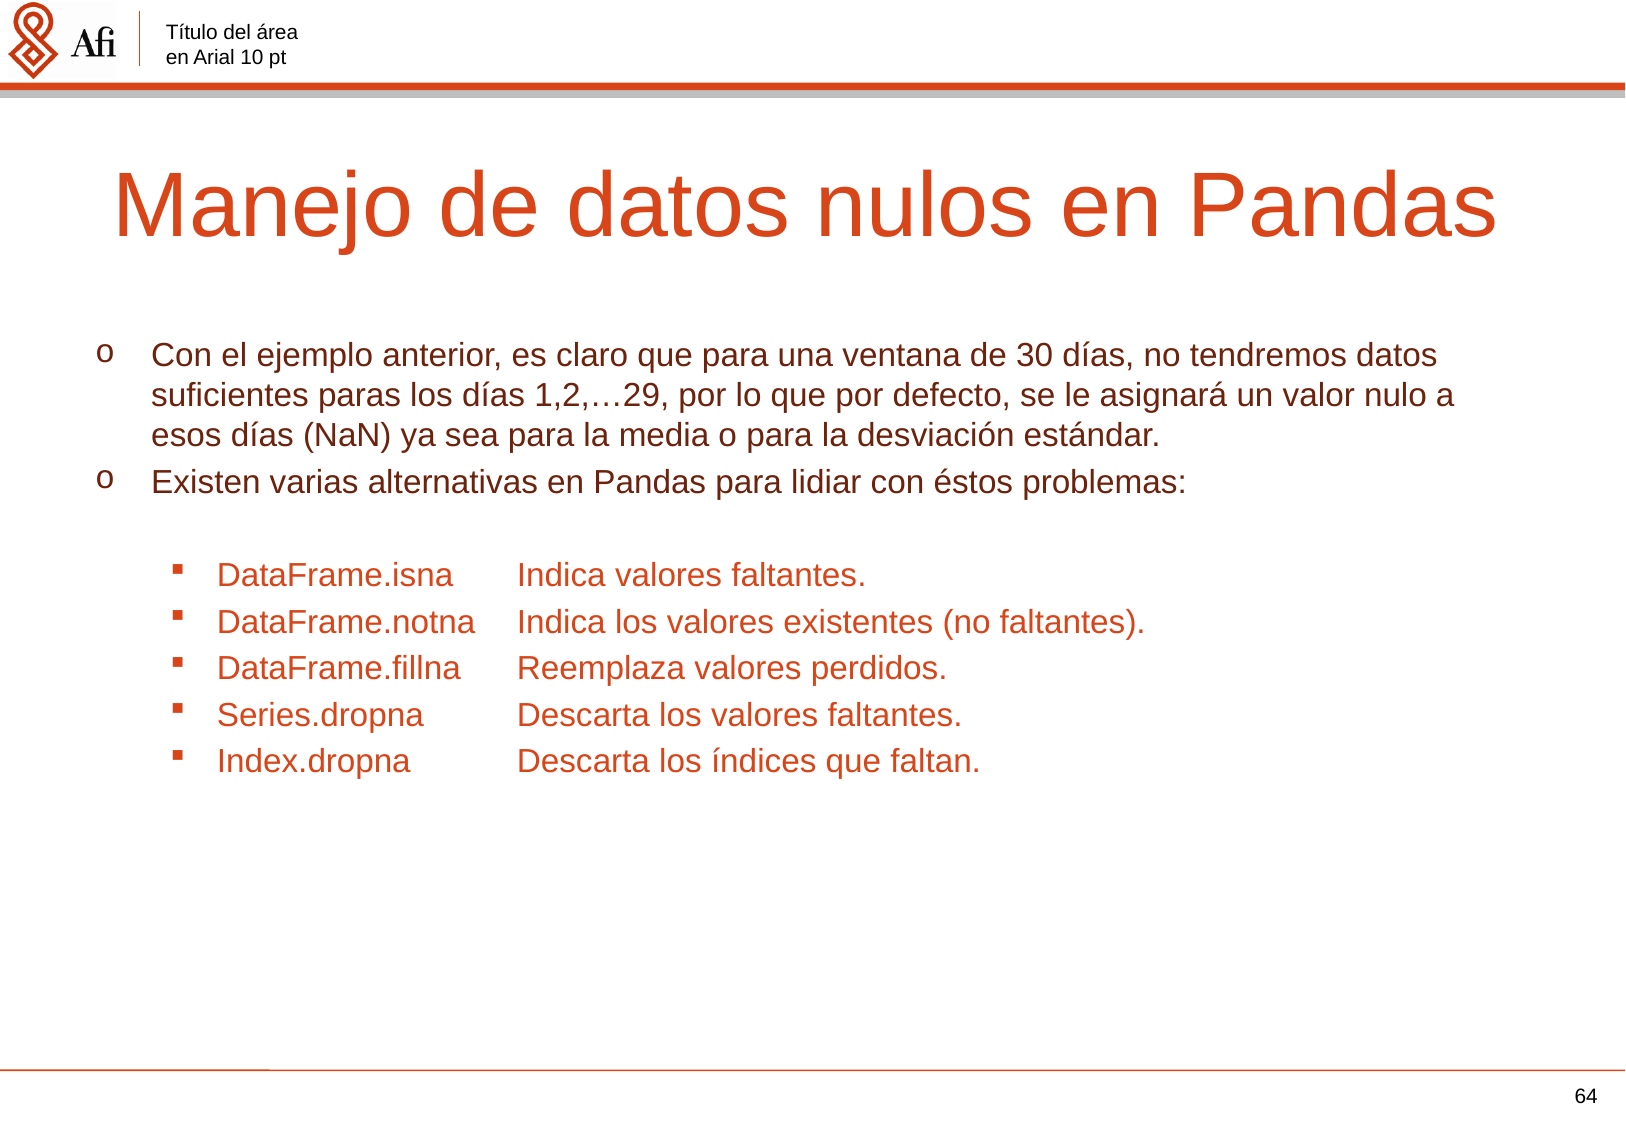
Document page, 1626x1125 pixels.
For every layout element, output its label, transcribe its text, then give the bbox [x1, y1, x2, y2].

title Manejo de datos nulos en Pandas [80, 137, 1534, 291]
slide_number 64 [1438, 1074, 1613, 1125]
list Con el ejemplo anterior, es claro que para una ventana de 30 días, no tendremos datos suficientes paras los días 1,2,…29, por lo que por defecto, se le asignará un valor nulo a esos días (NaN) ya sea para la media o para la desviación estándar. Existen varias alternativas en Pandas para lidiar con éstos problemas: DataFrame.isna Indica valores faltantes. DataFrame.notna Indica los valores existentes (no faltantes). DataFrame.fillna Reemplaza valores perdidos. Series.dropna Descarta los valores faltantes. Index.dropna Descarta los índices que faltan. [80, 326, 1545, 1075]
picture [8, 2, 116, 79]
